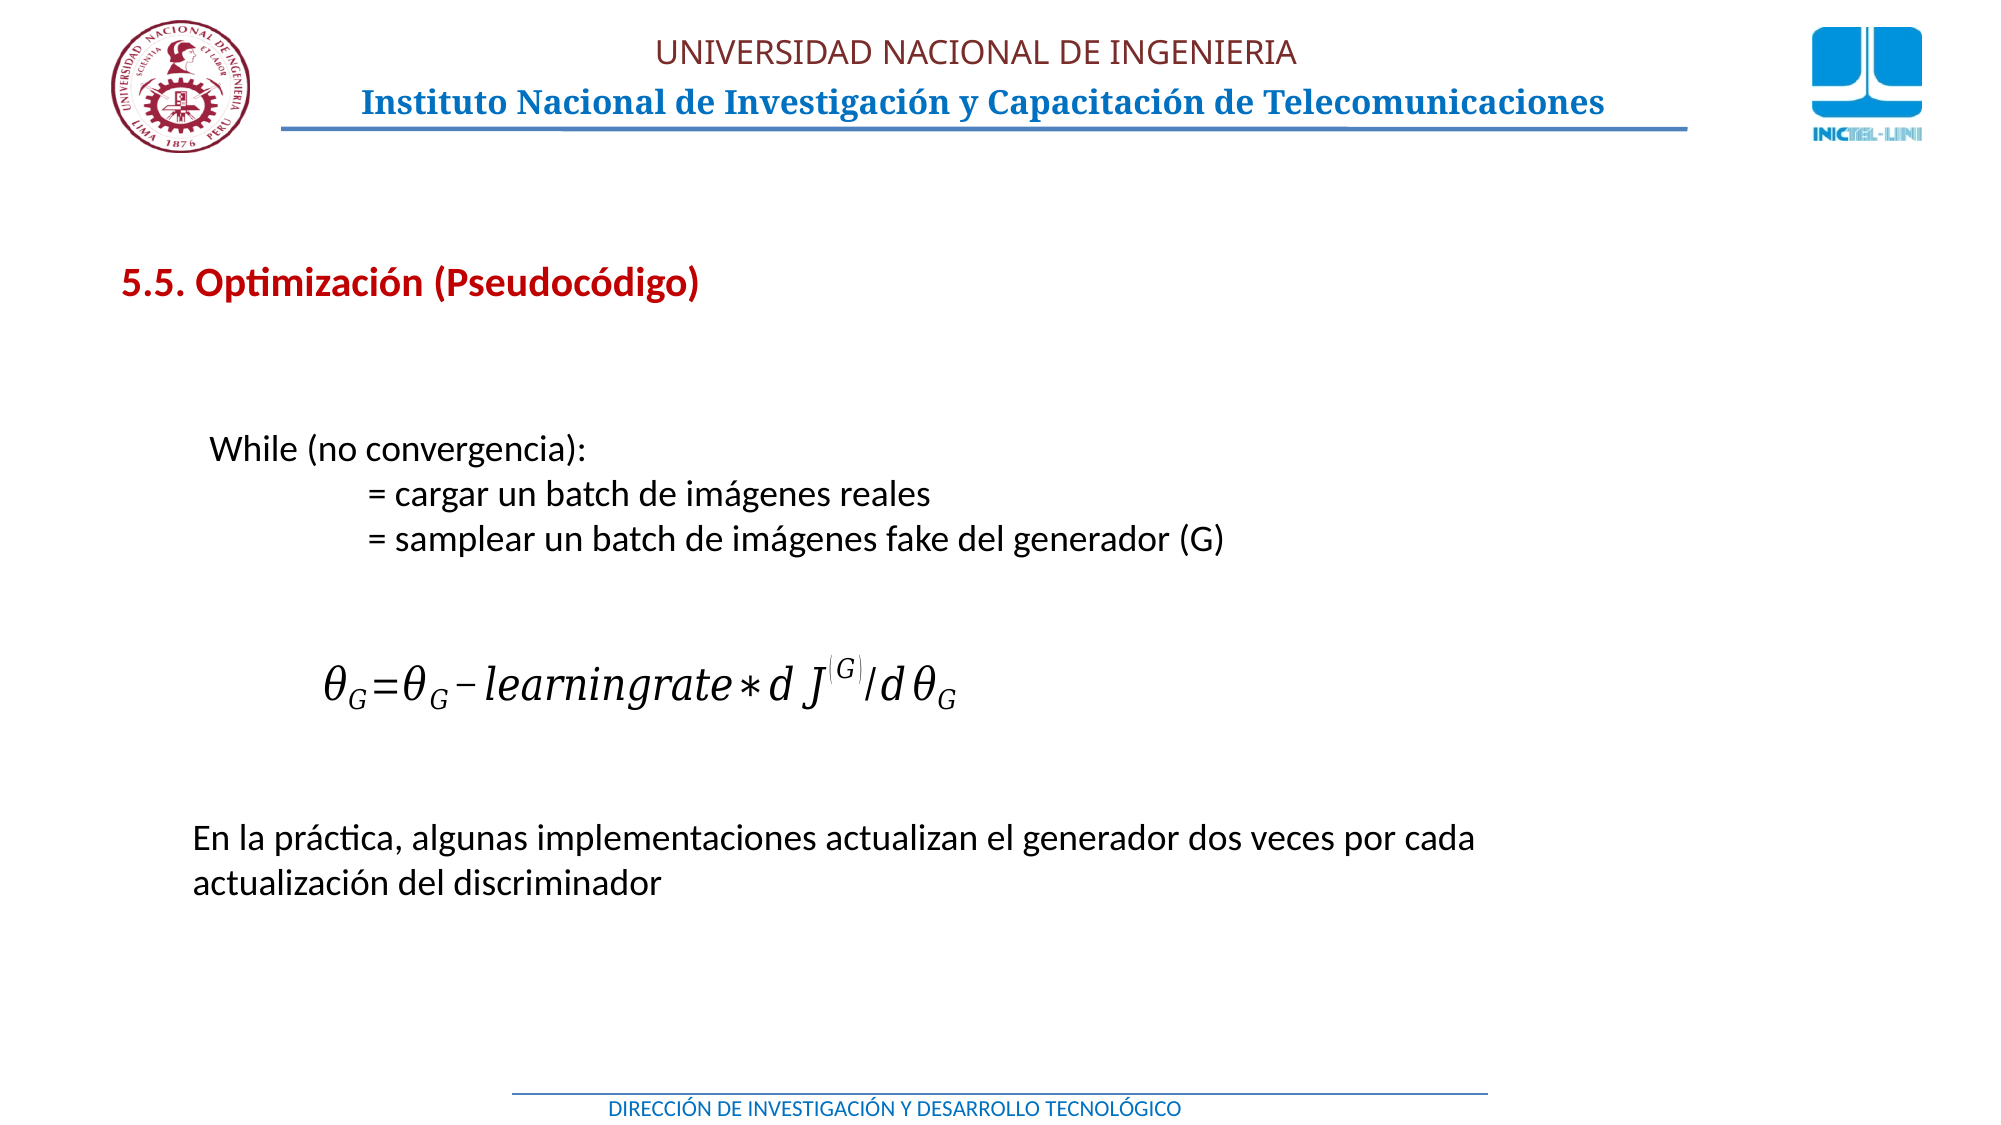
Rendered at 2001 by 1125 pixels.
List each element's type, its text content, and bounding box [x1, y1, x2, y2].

picture [1812, 109, 1922, 141]
picture [1912, 27, 1922, 33]
text_box 5.5. Optimización (Pseudocódigo) [106, 247, 716, 313]
text_box En la práctica, algunas implementaciones actualizan el generador dos veces por cada actualización del discriminador [177, 805, 1656, 911]
picture [111, 20, 250, 153]
picture [1812, 27, 1821, 38]
picture [1812, 27, 1922, 101]
